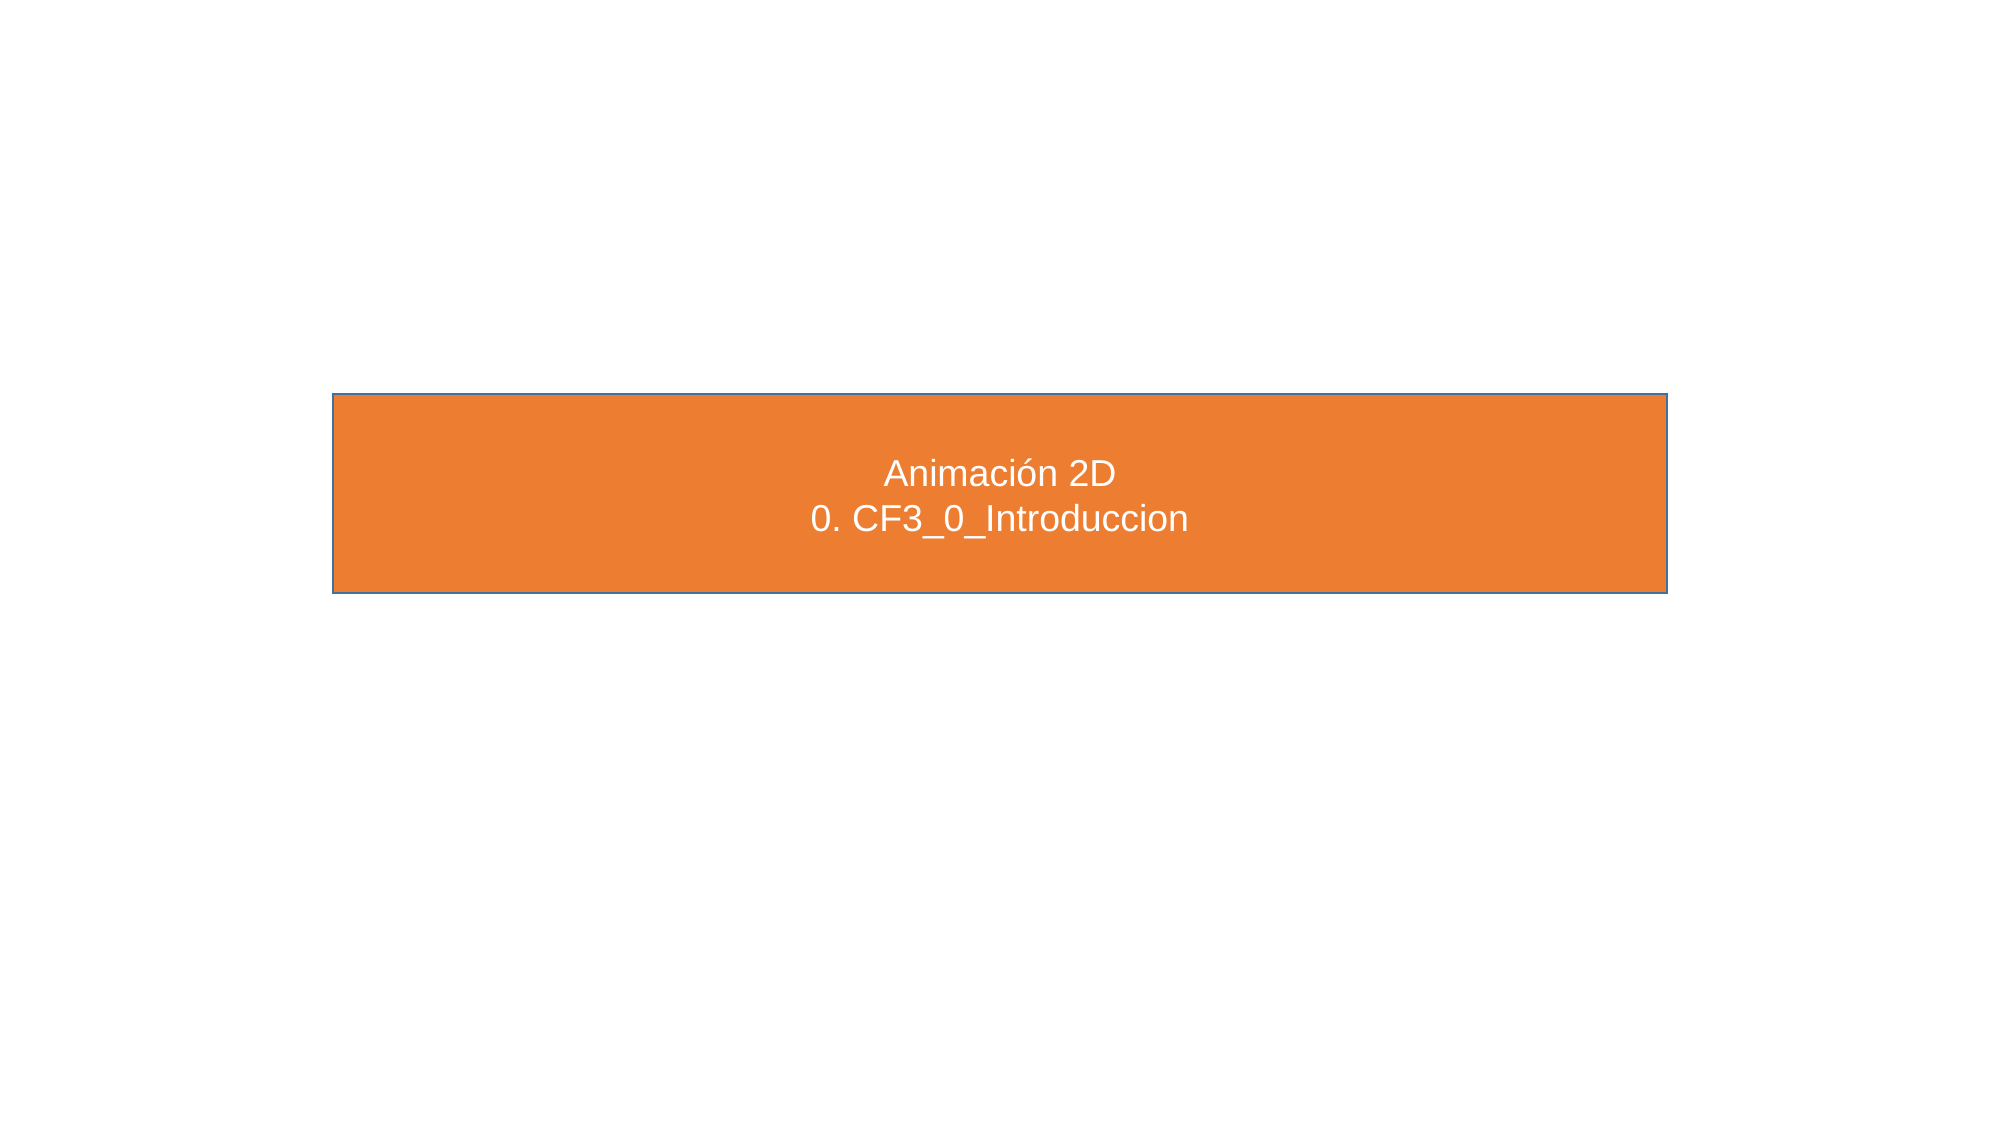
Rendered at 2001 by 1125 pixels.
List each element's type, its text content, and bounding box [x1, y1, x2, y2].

text_box Animación 2D 0. CF3_0_Introduccion [332, 394, 1668, 594]
